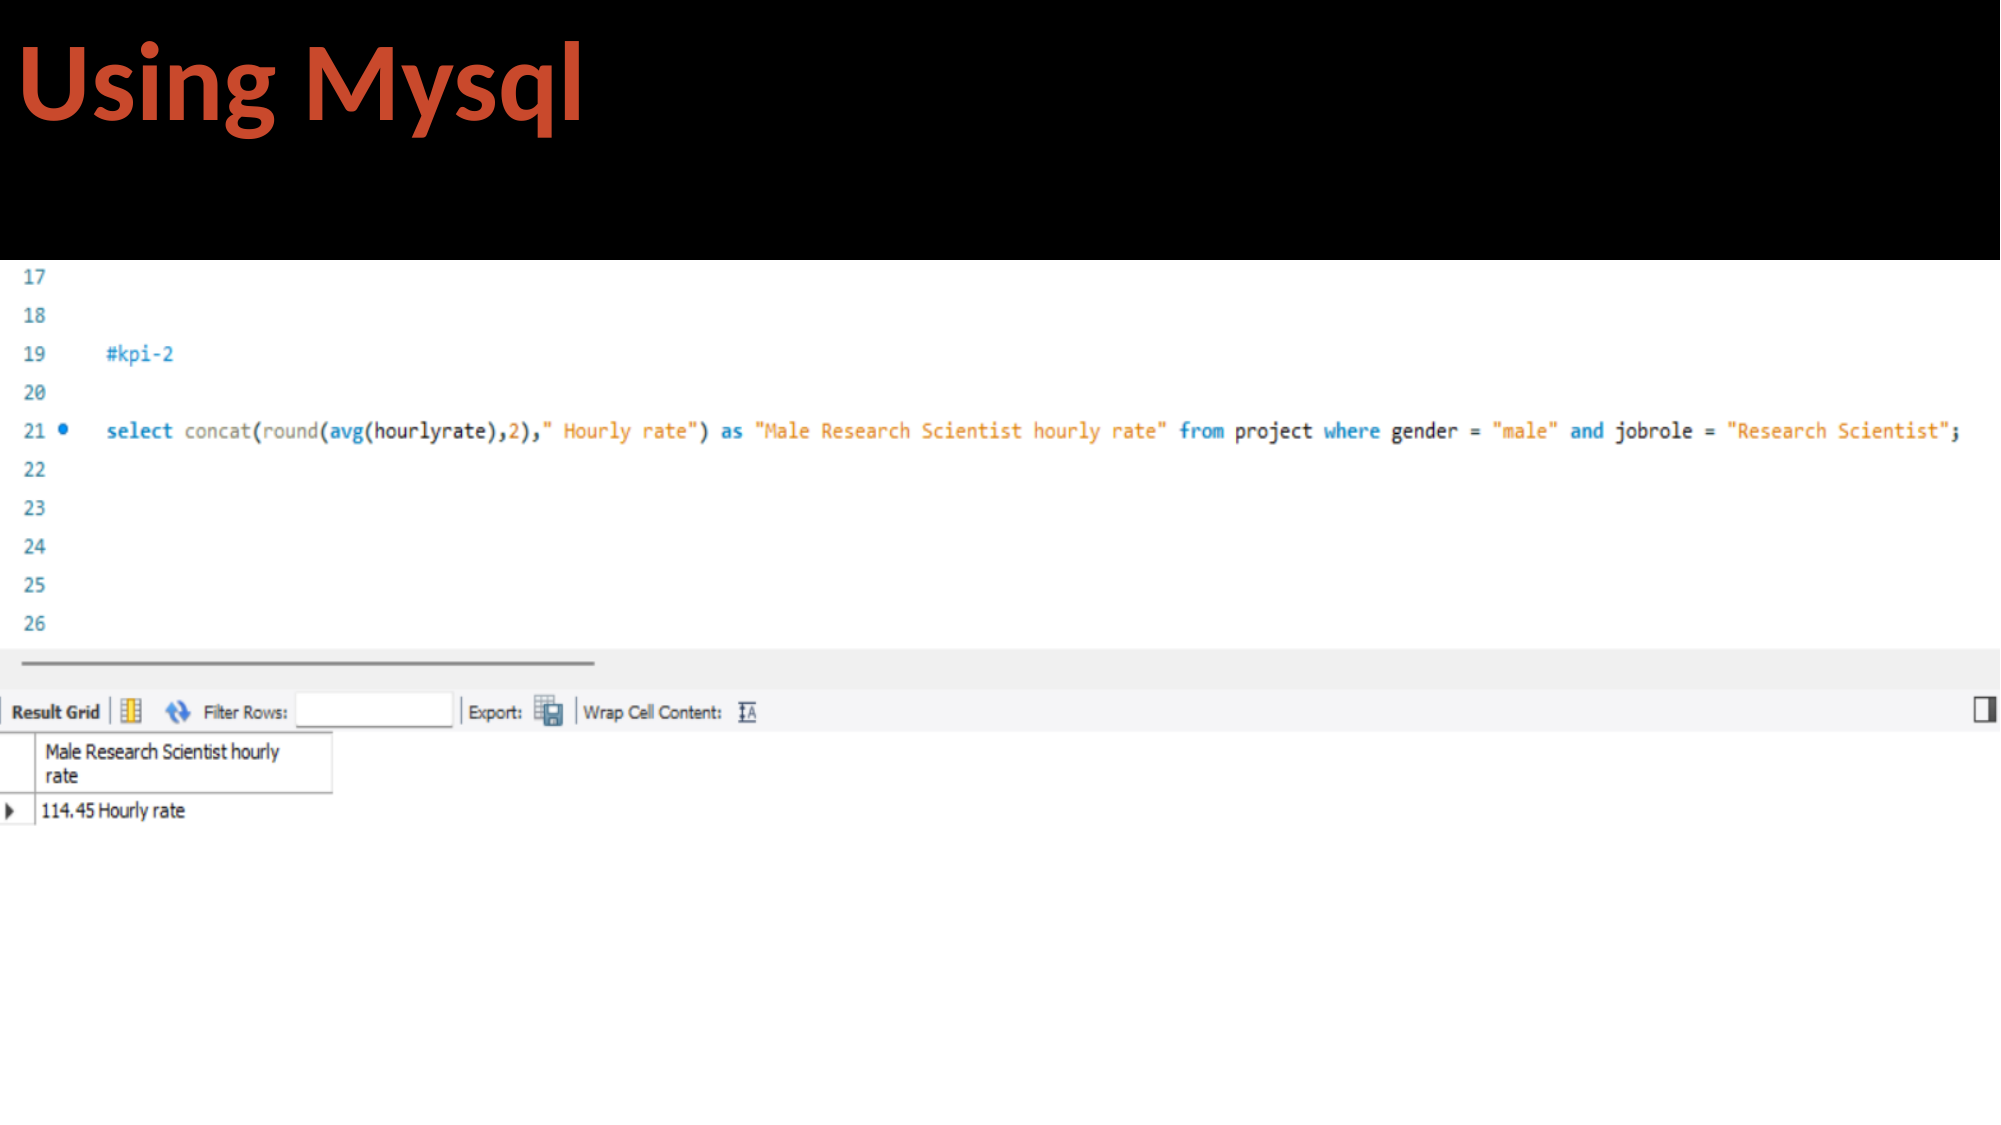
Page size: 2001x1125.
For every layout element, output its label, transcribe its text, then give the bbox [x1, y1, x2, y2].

picture [0, 260, 2000, 1125]
text_box Using Mysql [2, 0, 603, 150]
